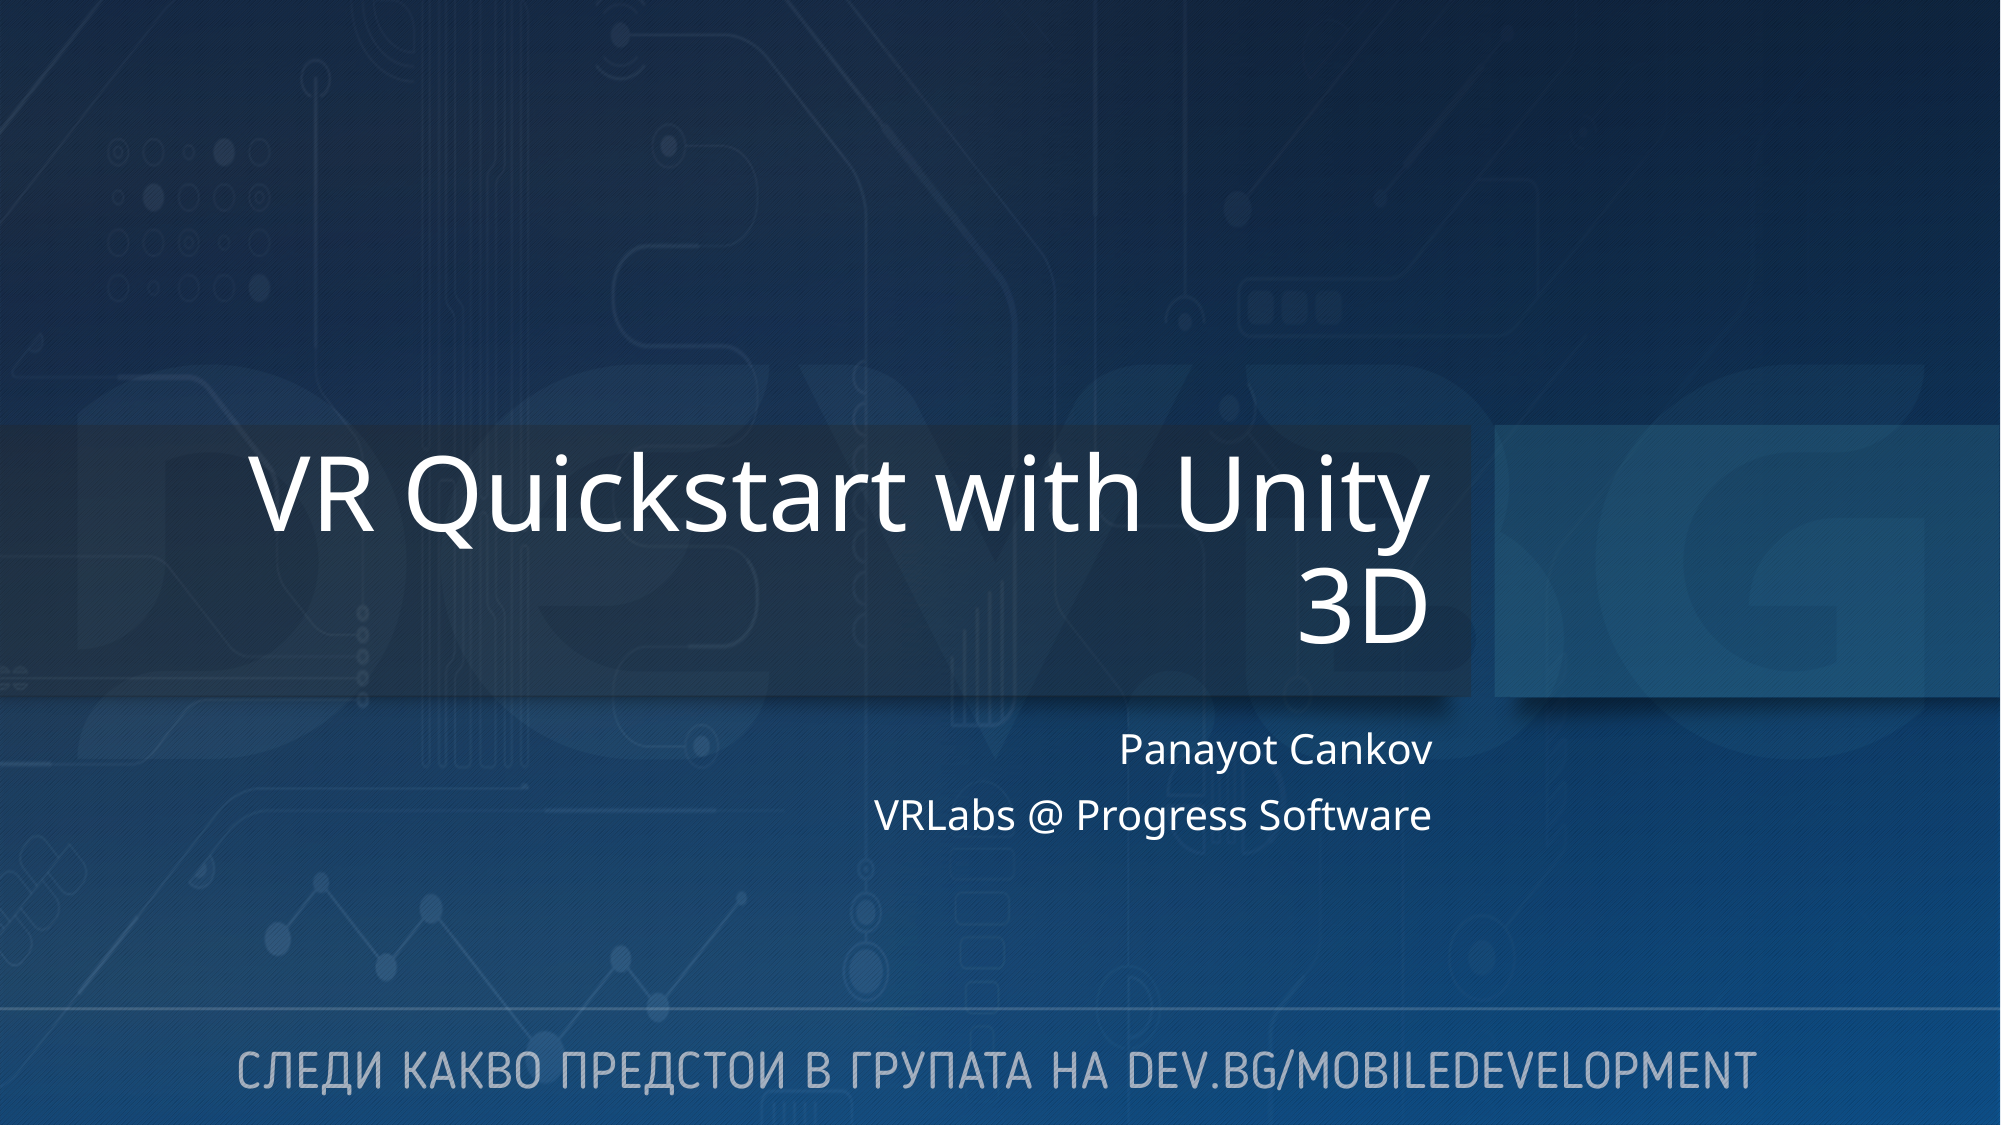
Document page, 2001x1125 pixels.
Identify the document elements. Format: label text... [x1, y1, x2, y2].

subtitle Panayot Cankov VRLabs @ Progress Software [111, 720, 1448, 905]
title VR Quickstart with Unity 3D [111, 448, 1448, 674]
picture [0, 0, 2001, 1125]
